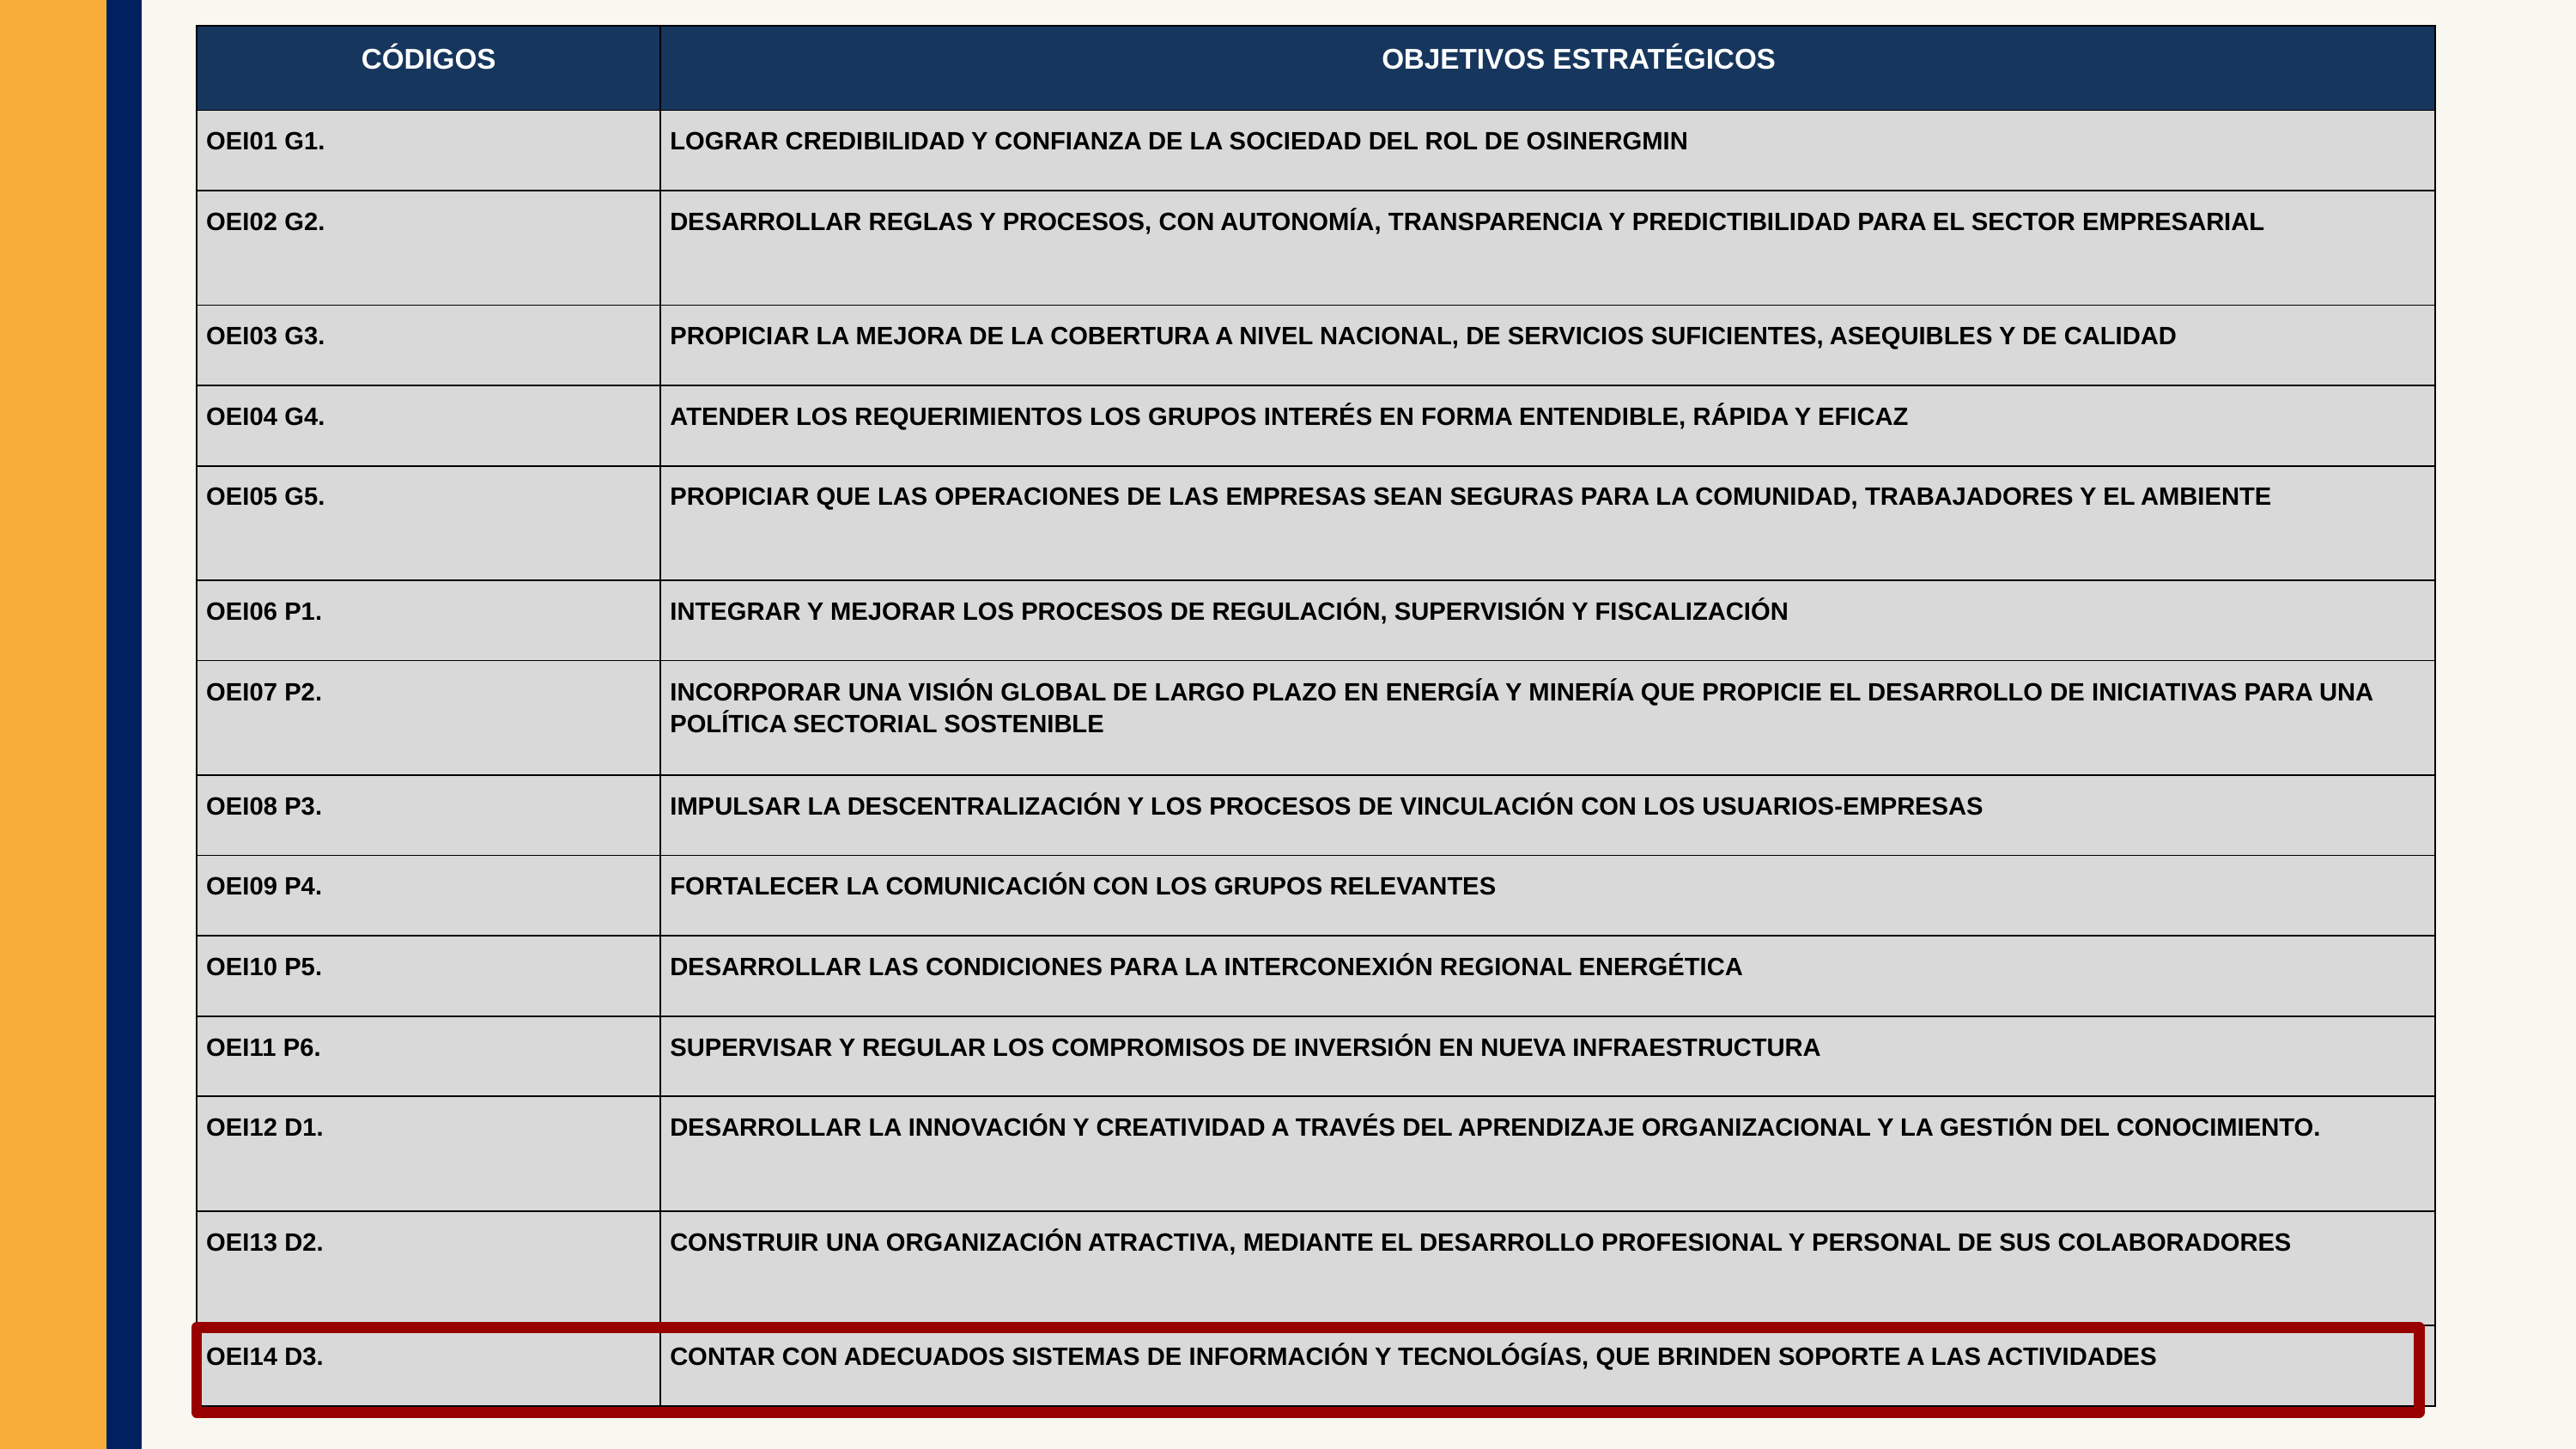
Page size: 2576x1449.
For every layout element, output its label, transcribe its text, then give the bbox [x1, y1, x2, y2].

text_box [0, 0, 106, 1449]
table_cell OEI08 P3. [197, 776, 659, 855]
table_cell DESARROLLAR LAS CONDICIONES PARA LA INTERCONEXIÓN REGIONAL ENERGÉTICA [661, 937, 2434, 1016]
table_cell LOGRAR CREDIBILIDAD Y CONFIANZA DE LA SOCIEDAD DEL ROL DE OSINERGMIN [661, 111, 2434, 190]
table_cell DESARROLLAR LA INNOVACIÓN Y CREATIVIDAD A TRAVÉS DEL APRENDIZAJE ORGANIZACIONAL Y LA GESTIÓN DEL CONOCIMIENTO. [661, 1097, 2434, 1210]
table_cell OEI11 P6. [197, 1017, 659, 1095]
table_cell OEI12 D1. [197, 1097, 659, 1210]
table_cell SUPERVISAR Y REGULAR LOS COMPROMISOS DE INVERSIÓN EN NUEVA INFRAESTRUCTURA [661, 1017, 2434, 1095]
table_cell OEI01 G1. [197, 111, 659, 190]
table_cell OEI02 G2. [197, 191, 659, 305]
table_cell OEI13 D2. [197, 1212, 659, 1325]
table_cell OEI04 G4. [197, 386, 659, 465]
table_cell OEI09 P4. [197, 856, 659, 935]
table_cell OEI06 P1. [197, 581, 659, 660]
table_cell PROPICIAR LA MEJORA DE LA COBERTURA A NIVEL NACIONAL, DE SERVICIOS SUFICIENTES, ASEQUIBLES Y DE CALIDAD [661, 306, 2434, 385]
table_cell OEI05 G5. [197, 467, 659, 579]
table_cell OEI07 P2. [197, 661, 659, 774]
table_cell CONSTRUIR UNA ORGANIZACIÓN ATRACTIVA, MEDIANTE EL DESARROLLO PROFESIONAL Y PERSONAL DE SUS COLABORADORES [661, 1212, 2434, 1325]
table_cell INCORPORAR UNA VISIÓN GLOBAL DE LARGO PLAZO EN ENERGÍA Y MINERÍA QUE PROPICIE EL DESARROLLO DE INICIATIVAS PARA UNA POLÍTICA SECTORIAL SOSTENIBLE [661, 661, 2434, 774]
table_header CÓDIGOS [197, 27, 659, 110]
text_box [197, 1327, 2420, 1413]
table_cell FORTALECER LA COMUNICACIÓN CON LOS GRUPOS RELEVANTES [661, 856, 2434, 935]
table_cell OEI03 G3. [197, 306, 659, 385]
table_cell ATENDER LOS REQUERIMIENTOS LOS GRUPOS INTERÉS EN FORMA ENTENDIBLE, RÁPIDA Y EFICAZ [661, 386, 2434, 465]
table_cell PROPICIAR QUE LAS OPERACIONES DE LAS EMPRESAS SEAN SEGURAS PARA LA COMUNIDAD, TRABAJADORES Y EL AMBIENTE [661, 467, 2434, 579]
table_cell DESARROLLAR REGLAS Y PROCESOS, CON AUTONOMÍA, TRANSPARENCIA Y PREDICTIBILIDAD PARA EL SECTOR EMPRESARIAL [661, 191, 2434, 305]
text_box [106, 0, 142, 1449]
table_header OBJETIVOS ESTRATÉGICOS [661, 27, 2434, 110]
table_cell INTEGRAR Y MEJORAR LOS PROCESOS DE REGULACIÓN, SUPERVISIÓN Y FISCALIZACIÓN [661, 581, 2434, 660]
table_cell CONTAR CON ADECUADOS SISTEMAS DE INFORMACIÓN Y TECNOLÓGÍAS, QUE BRINDEN SOPORTE A LAS ACTIVIDADES [661, 1326, 2434, 1405]
table_cell IMPULSAR LA DESCENTRALIZACIÓN Y LOS PROCESOS DE VINCULACIÓN CON LOS USUARIOS-EMPRESAS [661, 776, 2434, 855]
table_cell OEI10 P5. [197, 937, 659, 1016]
